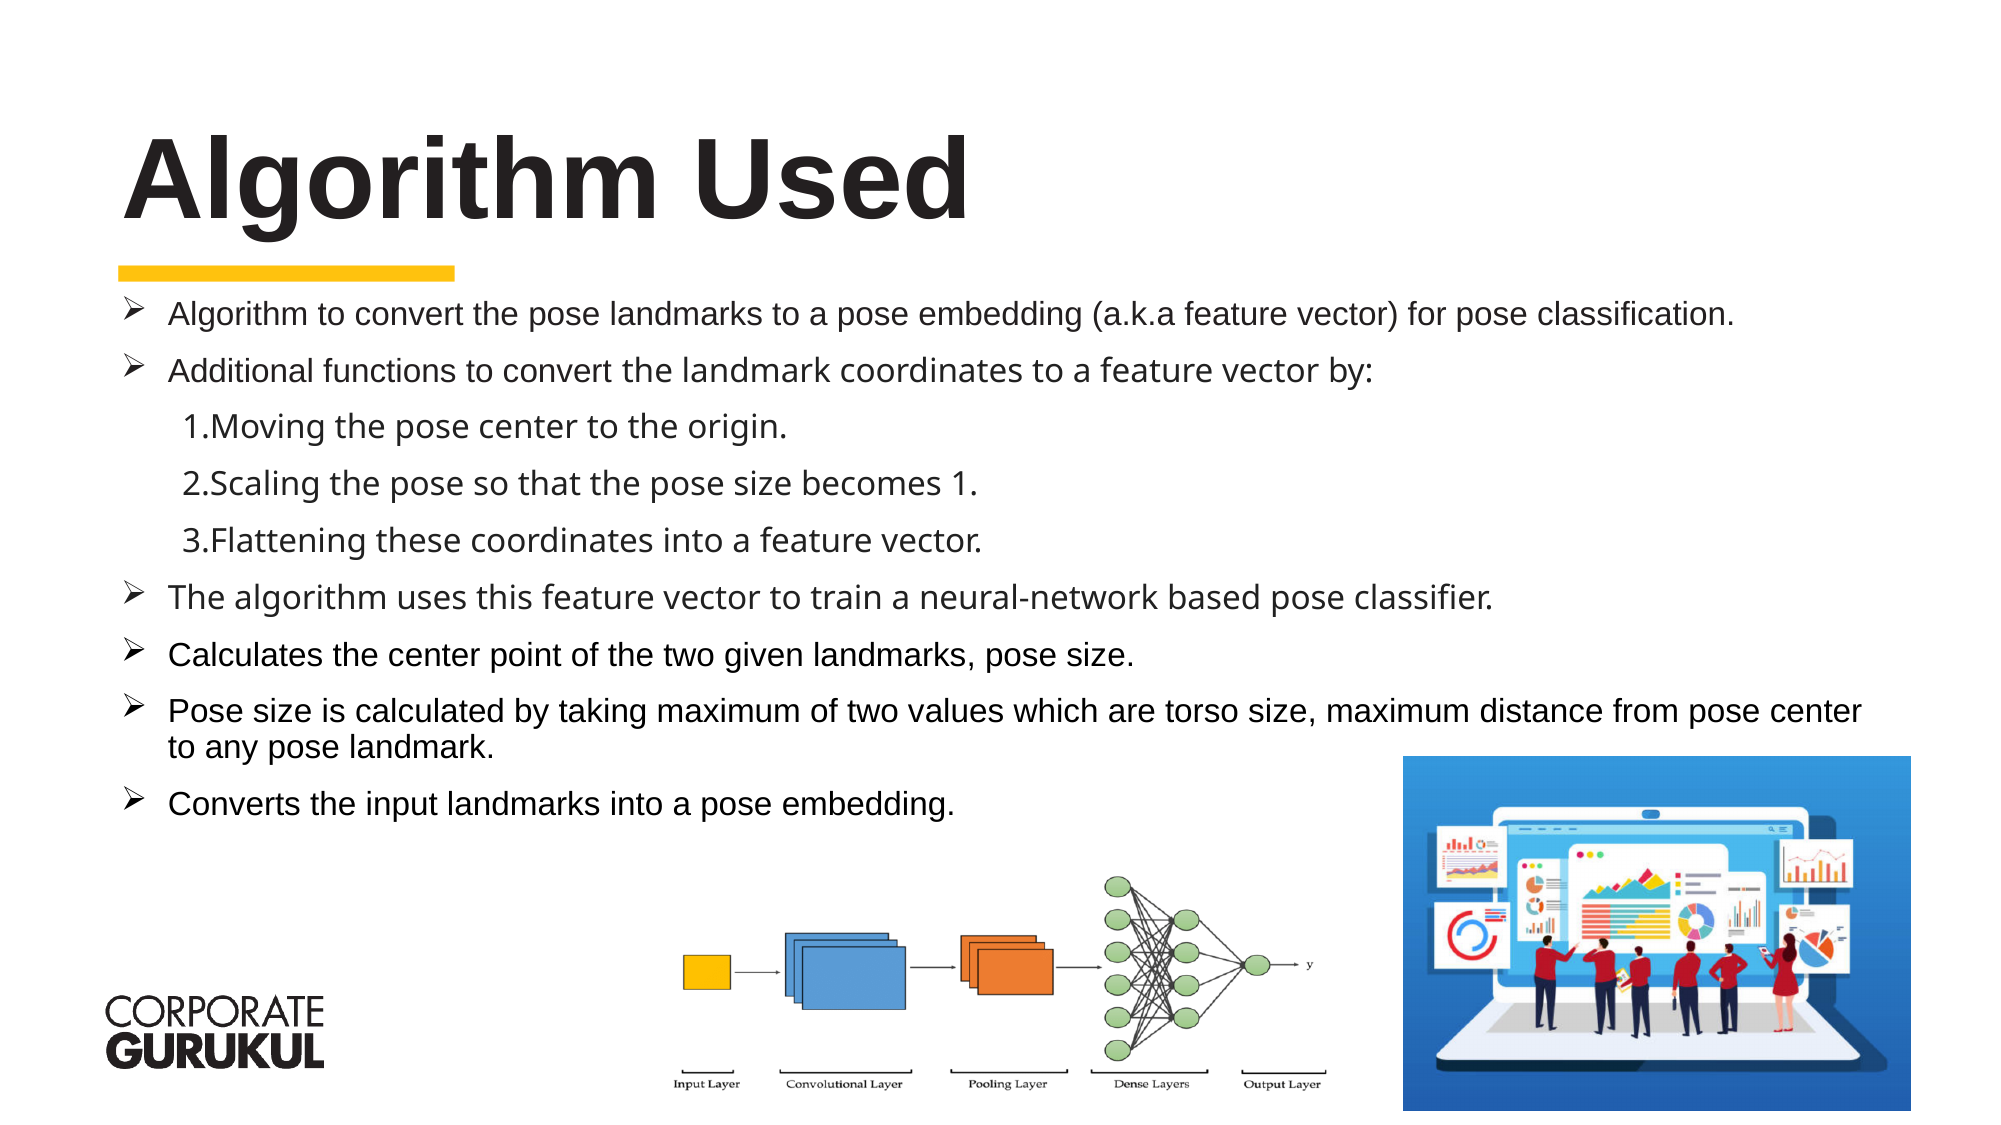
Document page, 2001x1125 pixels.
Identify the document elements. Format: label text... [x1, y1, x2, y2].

picture [1403, 756, 1911, 1111]
picture [671, 873, 1329, 1092]
list Algorithm to convert the pose landmarks to a pose embedding (a.k.a feature vector) for pose classification. Additional functions to convert the landmark coordinates to a feature vector by: 1.Moving the pose center to the origin. 2.Scaling the pose so that the pose size becomes 1. 3.Flattening these coordinates into a feature vector. The algorithm uses this feature vector to train a neural-network based pose classifier. Calculates the center point of the two given landmarks, pose size. Pose size is calculated by taking maximum of two values which are torso size, maximum distance from pose center to any pose landmark. Converts the input landmarks into a pose embedding. [105, 289, 1916, 949]
picture [105, 994, 324, 1069]
picture [118, 265, 455, 282]
list Algorithm Used [105, 112, 1537, 255]
